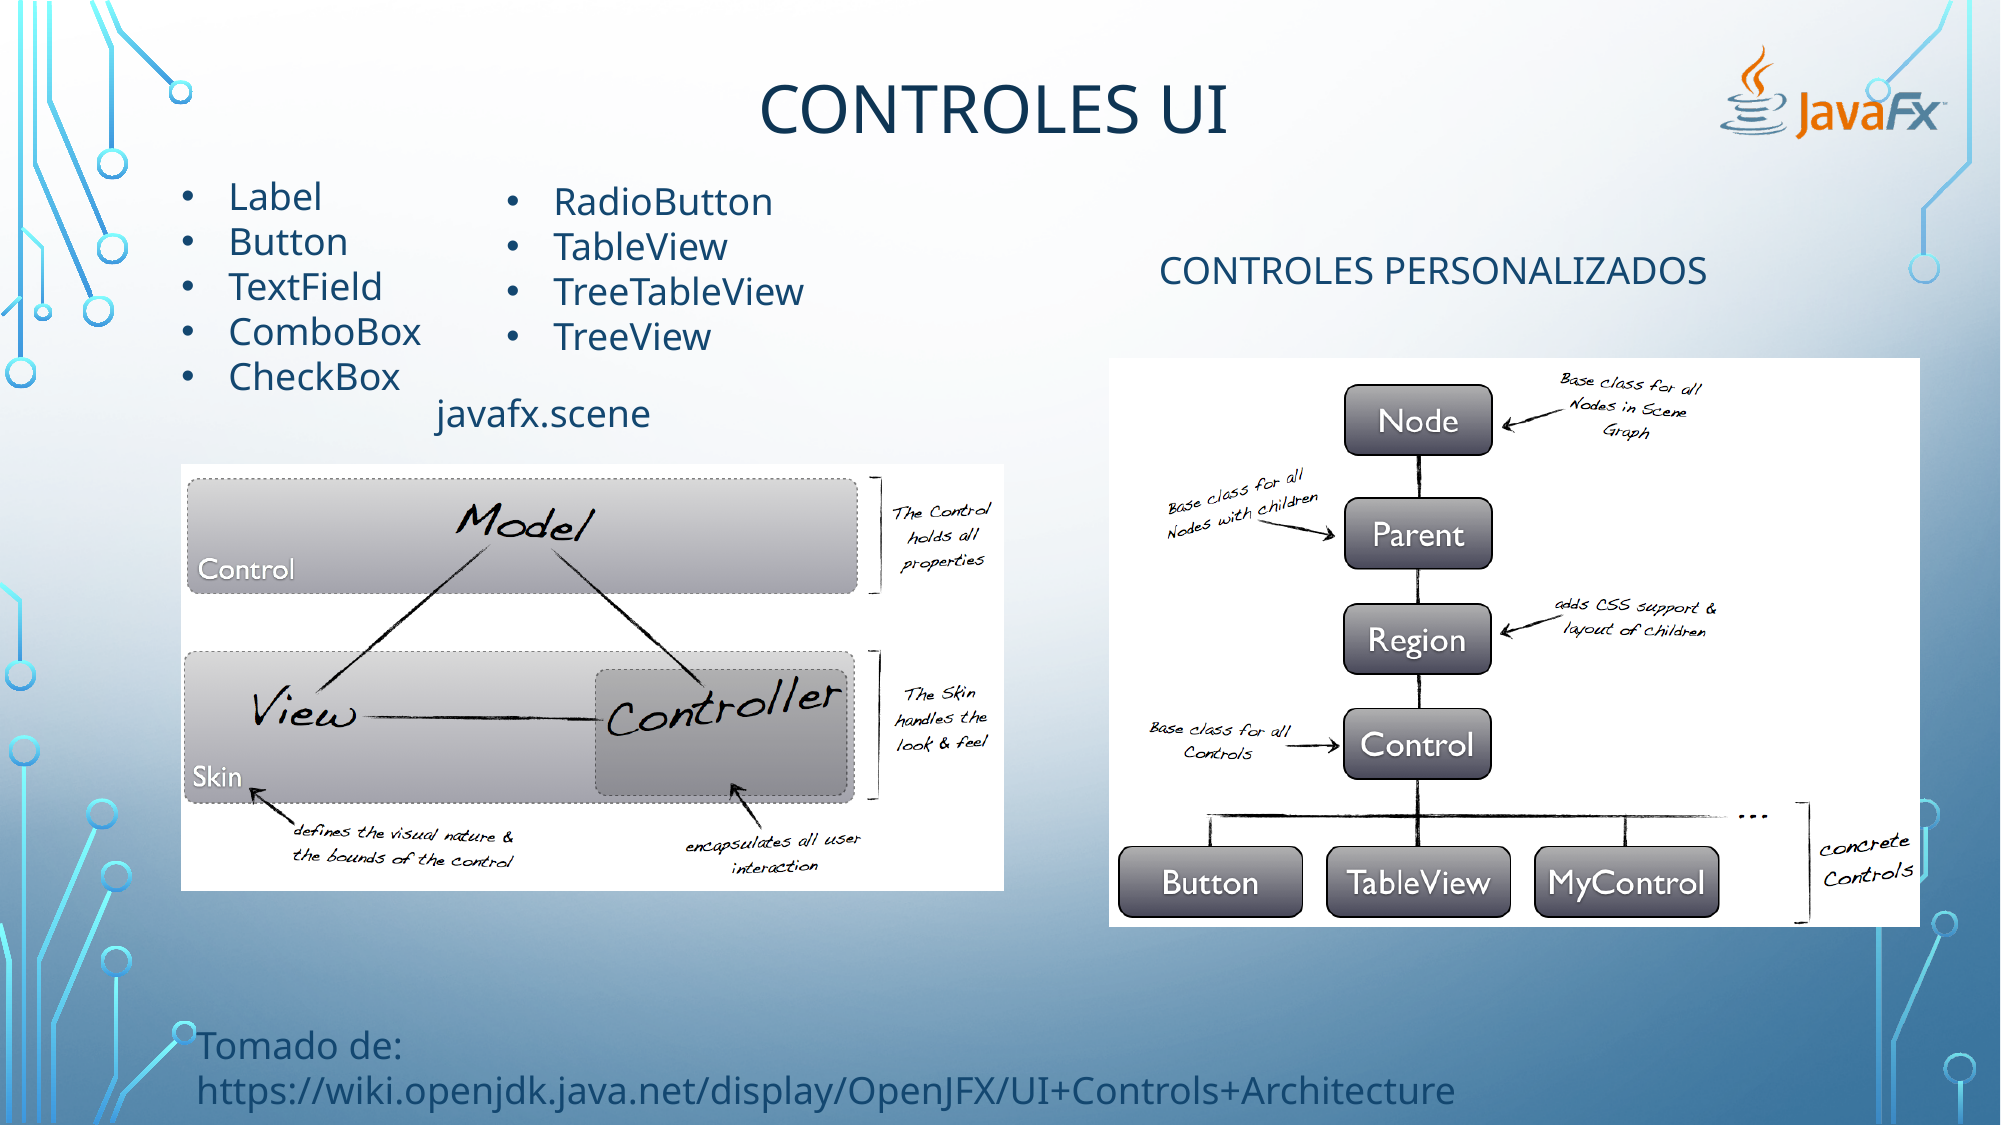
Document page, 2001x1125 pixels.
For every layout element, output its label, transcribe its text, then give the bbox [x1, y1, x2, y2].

picture [1718, 43, 1950, 141]
text_box Tomado de: https://wiki.openjdk.java.net/display/OpenJFX/UI+Controls+Architecture [181, 1015, 1603, 1120]
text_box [181, 165, 806, 444]
picture [181, 464, 1004, 891]
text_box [1109, 239, 1920, 928]
list CONTROLES UI [181, 43, 1807, 166]
